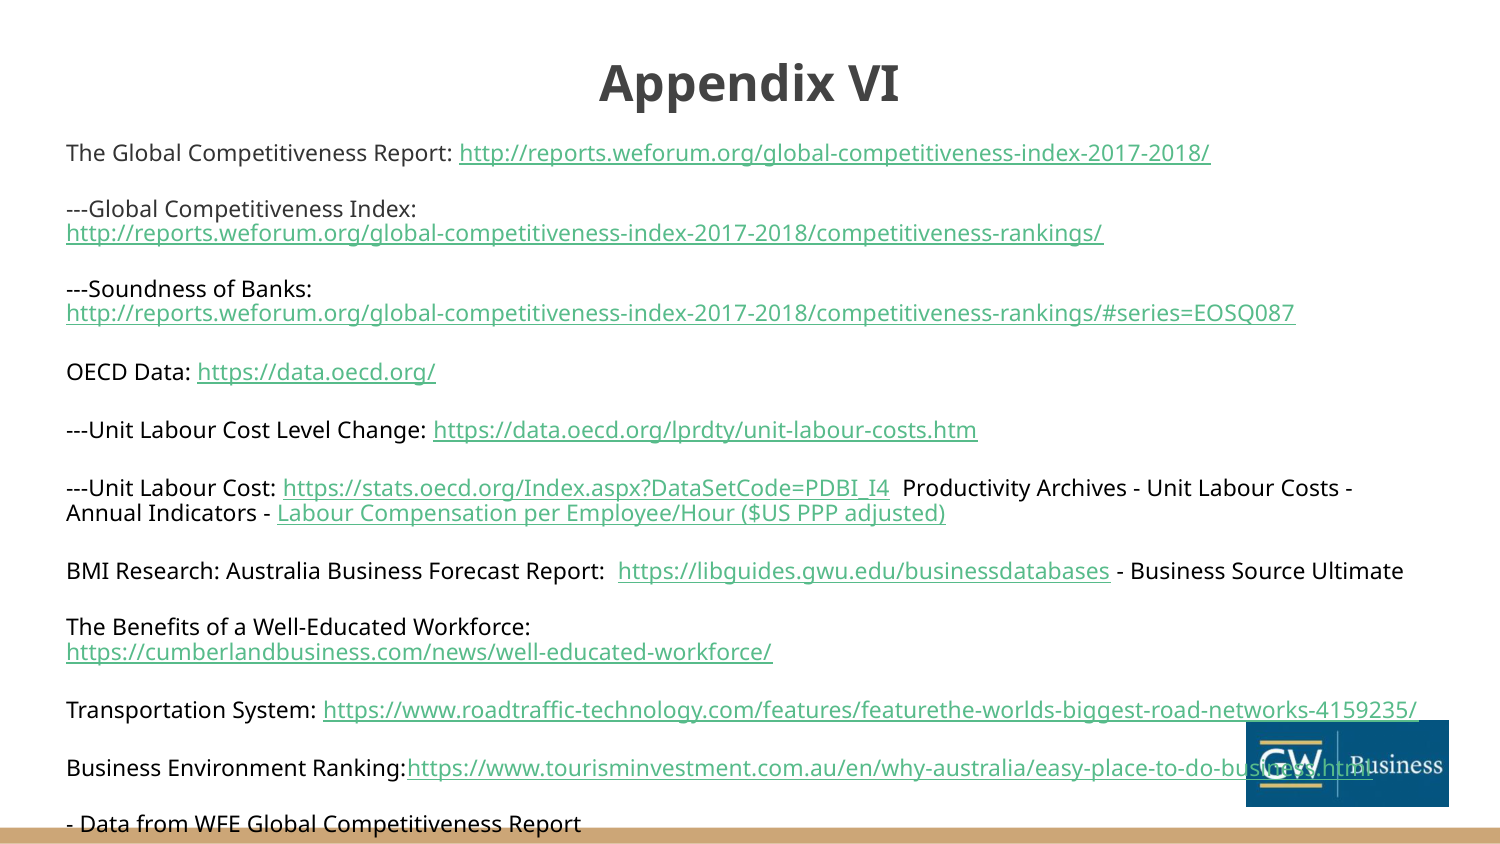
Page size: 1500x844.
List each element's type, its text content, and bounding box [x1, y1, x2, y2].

list The Global Competitiveness Report: http://reports.weforum.org/global-competitiveness-index-2017-2018/ ---Global Competitiveness Index: http://reports.weforum.org/global-competitiveness-index-2017-2018/competitiveness-rankings/ ---Soundness of Banks: http://reports.weforum.org/global-competitiveness-index-2017-2018/competitiveness-rankings/#series=EOSQ087 OECD Data: https://data.oecd.org/ ---Unit Labour Cost Level Change: https://data.oecd.org/lprdty/unit-labour-costs.htm ---Unit Labour Cost: https://stats.oecd.org/Index.aspx?DataSetCode=PDBI_I4 Productivity Archives - Unit Labour Costs - Annual Indicators - Labour Compensation per Employee/Hour ($US PPP adjusted) BMI Research: Australia Business Forecast Report: https://libguides.gwu.edu/businessdatabases - Business Source Ultimate The Benefits of a Well-Educated Workforce: https://cumberlandbusiness.com/news/well-educated-workforce/ Transportation System: https://www.roadtraffic-technology.com/features/featurethe-worlds-biggest-road-networks-4159235/ Business Environment Ranking:https://www.tourisminvestment.com.au/en/why-australia/easy-place-to-do-business.html - Data from WFE Global Competitiveness Report [51, 126, 1449, 838]
title Appendix VI [51, 23, 1449, 126]
